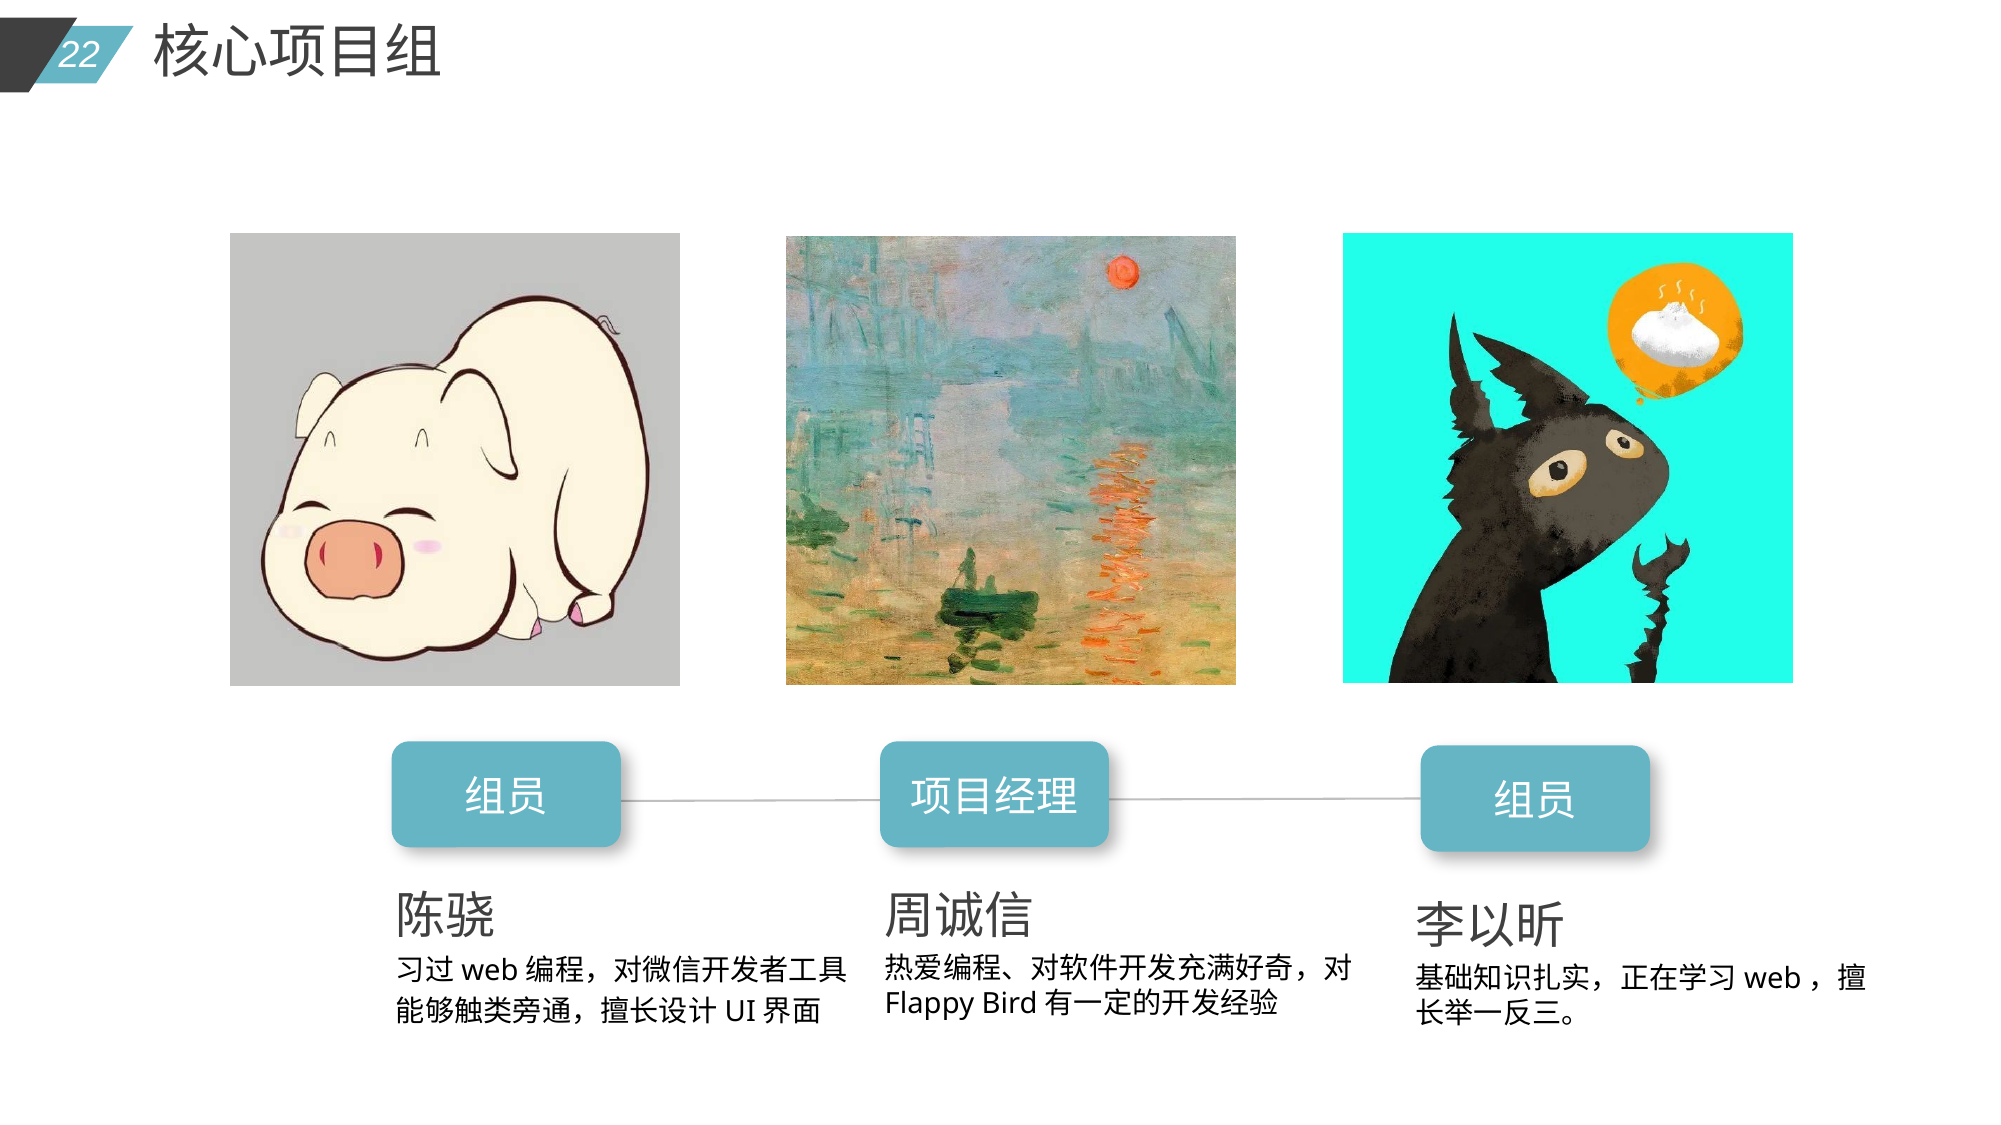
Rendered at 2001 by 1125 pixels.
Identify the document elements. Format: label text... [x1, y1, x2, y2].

text_box 项目经理 [879, 740, 1110, 798]
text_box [479, 798, 1421, 802]
text_box 组员 [1419, 744, 1652, 853]
text_box 周诚信 热爱编程、对软件开发充满好奇，对Flappy Bird有一定的开发经验 [869, 864, 1369, 1027]
picture [230, 233, 680, 686]
text_box 组员 [390, 740, 622, 849]
text_box 项目经理 [879, 802, 1110, 849]
text_box 李以昕 基础知识扎实，正在学习web，擅长举一反三。 [1400, 873, 1900, 1037]
text_box 陈骁 习过web编程，对微信开发者工具能够触类旁通，擅长设计UI界面 [380, 864, 880, 1077]
picture [786, 236, 1236, 685]
text_box 核心项目组 [137, 6, 459, 91]
picture [1343, 233, 1793, 683]
